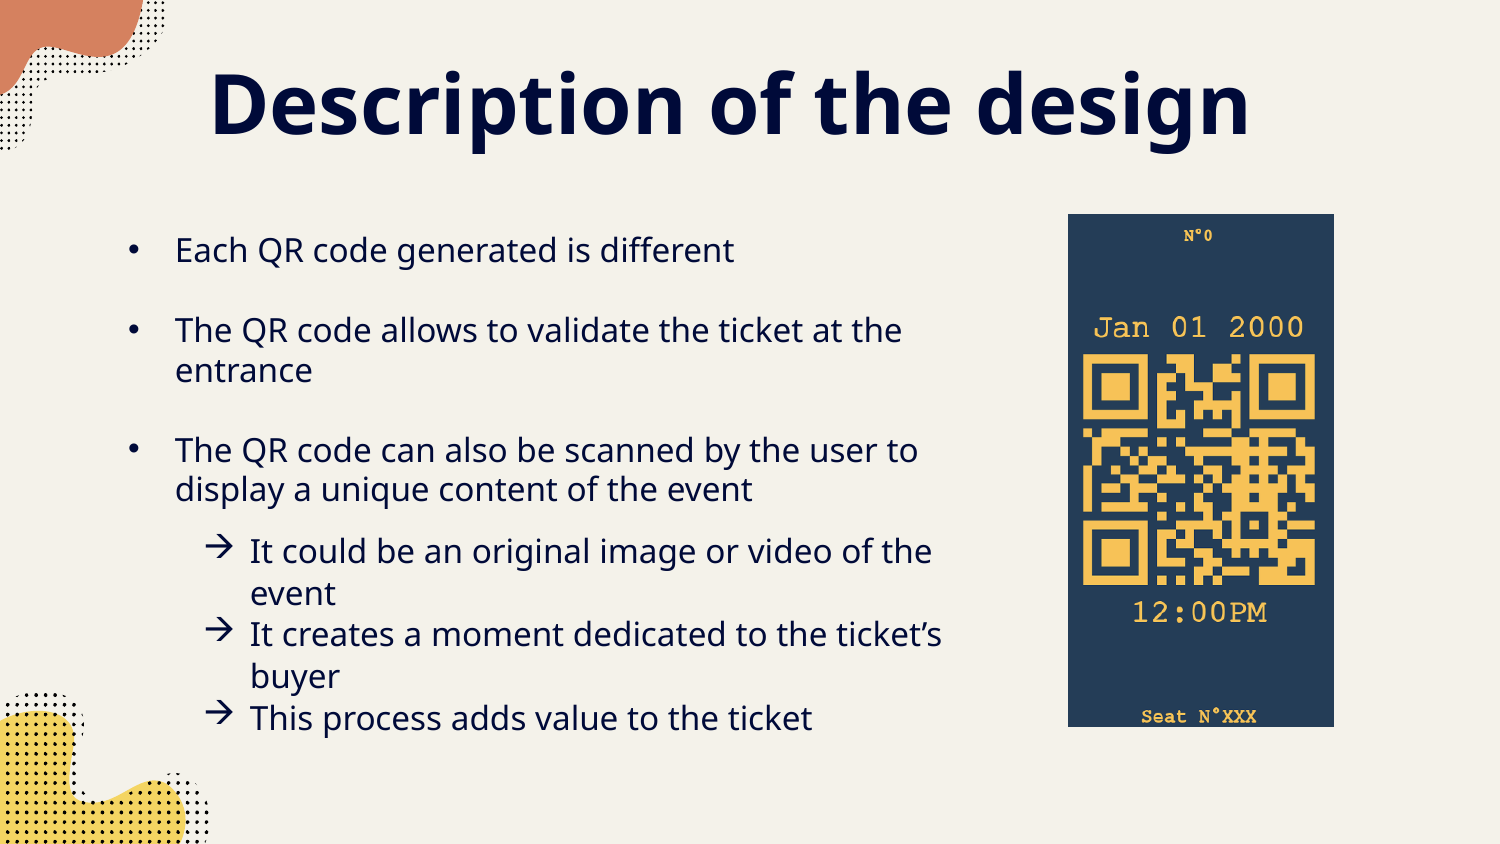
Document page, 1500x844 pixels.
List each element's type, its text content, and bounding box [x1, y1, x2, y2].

title Description of the design [186, 36, 1275, 151]
subtitle Each QR code generated is different The QR code allows to validate the ticket at the entrance The QR code can also be scanned by the user to display a unique content of the event It could be an original image or video of the event It creates a moment dedicated to the ticket’s buyer This process adds value to the ticket [113, 214, 969, 750]
picture [1068, 213, 1334, 727]
